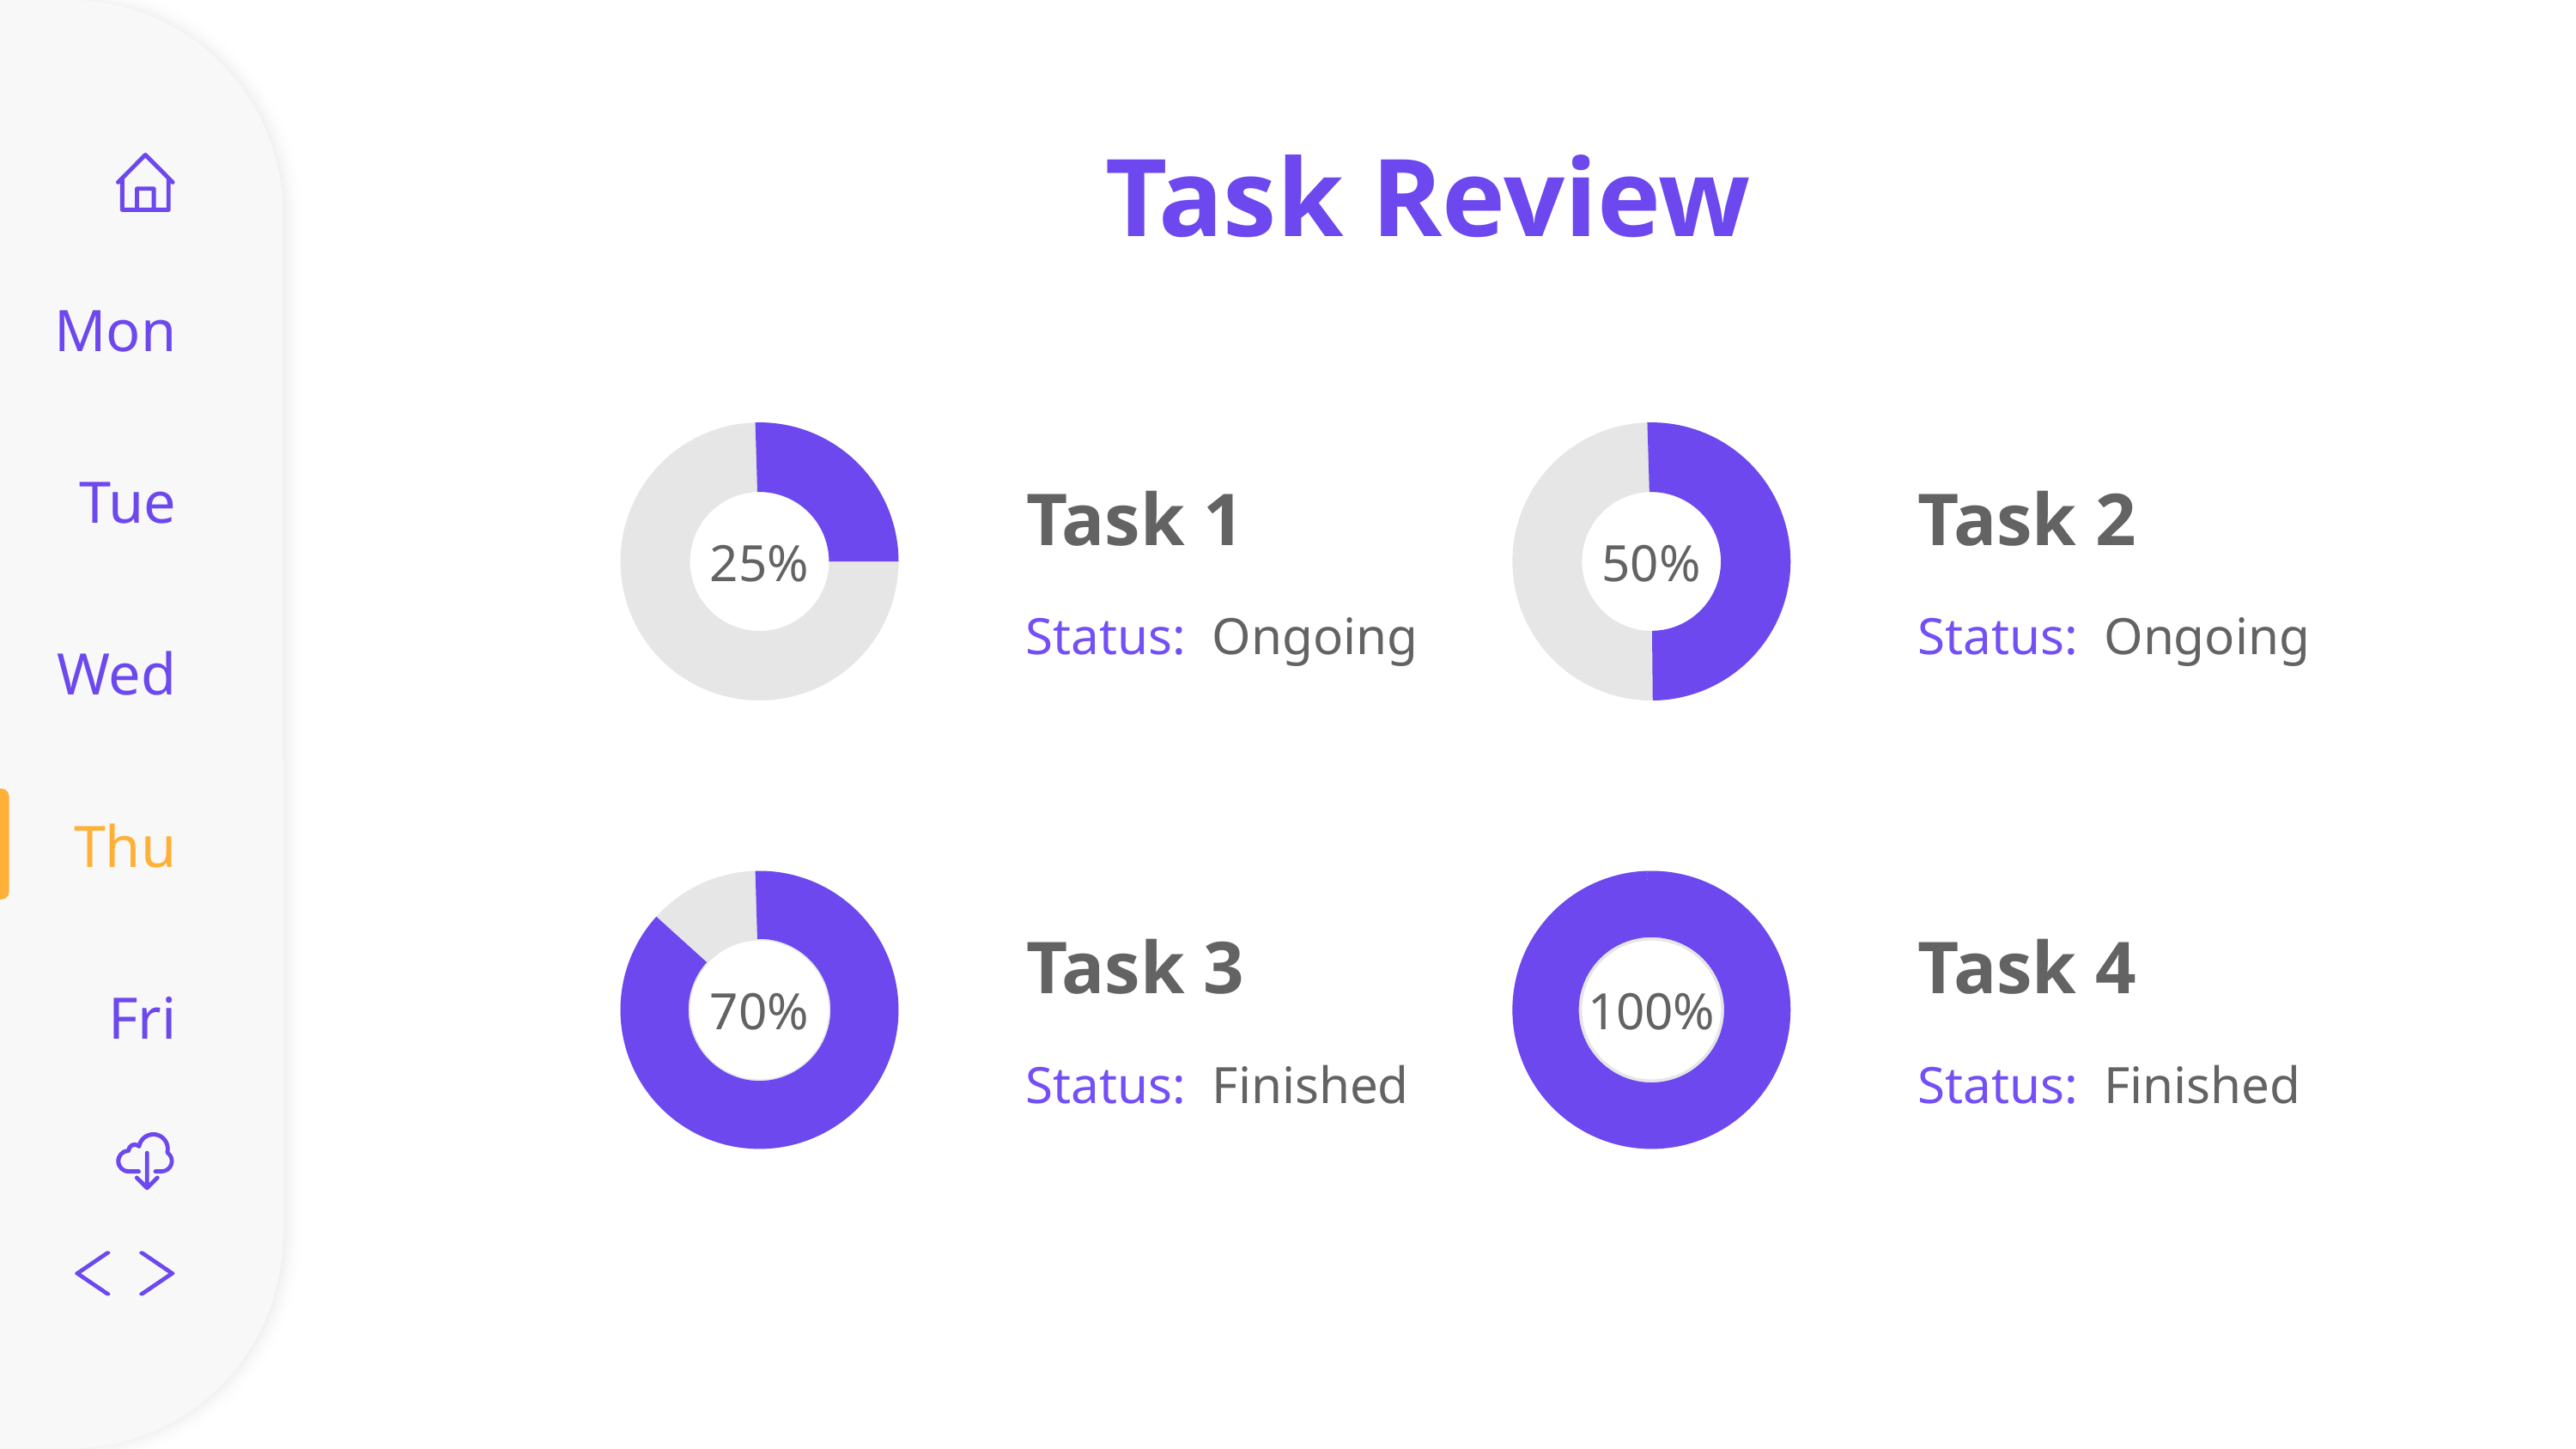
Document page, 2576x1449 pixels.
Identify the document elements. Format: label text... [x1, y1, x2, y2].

text_box Status: Ongoing [1892, 578, 2509, 700]
text_box [113, 1129, 177, 1132]
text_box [1512, 421, 1791, 701]
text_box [620, 421, 899, 701]
text_box Task 4 [1892, 896, 2398, 1018]
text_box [620, 870, 899, 1149]
text_box [75, 1251, 111, 1296]
text_box Thu [27, 788, 203, 900]
text_box Status: Ongoing [1000, 578, 1508, 700]
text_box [1512, 870, 1791, 1149]
text_box [139, 1251, 175, 1296]
text_box Tue [27, 445, 203, 556]
text_box Task 3 [1000, 896, 1506, 1018]
text_box Fri [27, 960, 203, 1071]
text_box Wed [27, 616, 203, 728]
text_box [116, 152, 175, 212]
text_box Task 2 [1892, 447, 2398, 570]
text_box [0, 788, 9, 900]
text_box Task 1 [1000, 447, 1506, 570]
title Task Review [483, 103, 2374, 265]
text_box Status: Finished [1892, 1028, 2509, 1149]
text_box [115, 1131, 176, 1191]
text_box Status: Finished [1000, 1028, 1508, 1149]
text_box Mon [27, 273, 203, 385]
